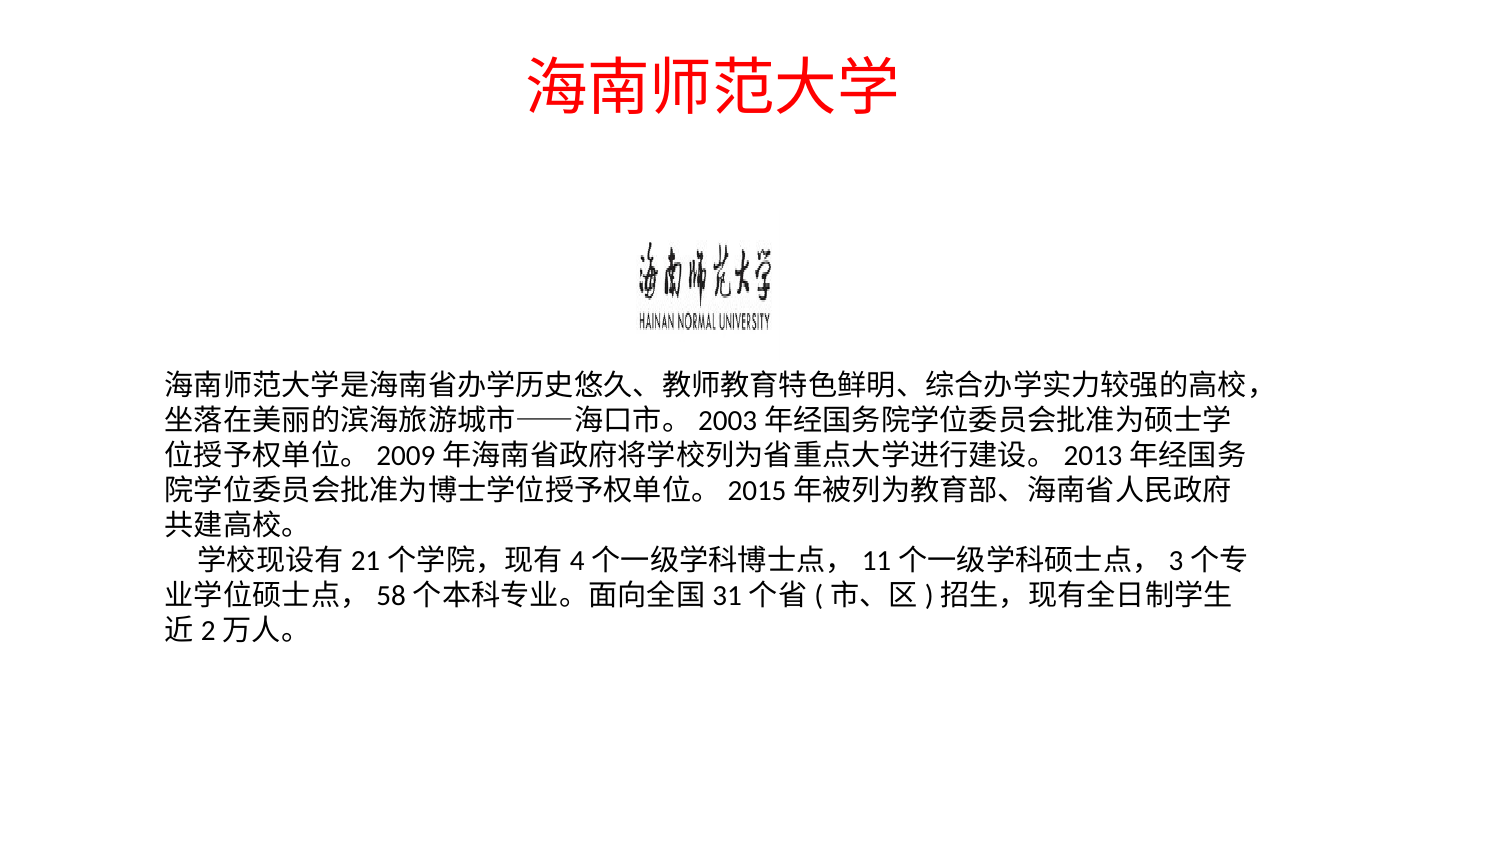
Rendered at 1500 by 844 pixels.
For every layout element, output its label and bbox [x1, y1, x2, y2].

picture [629, 210, 780, 361]
